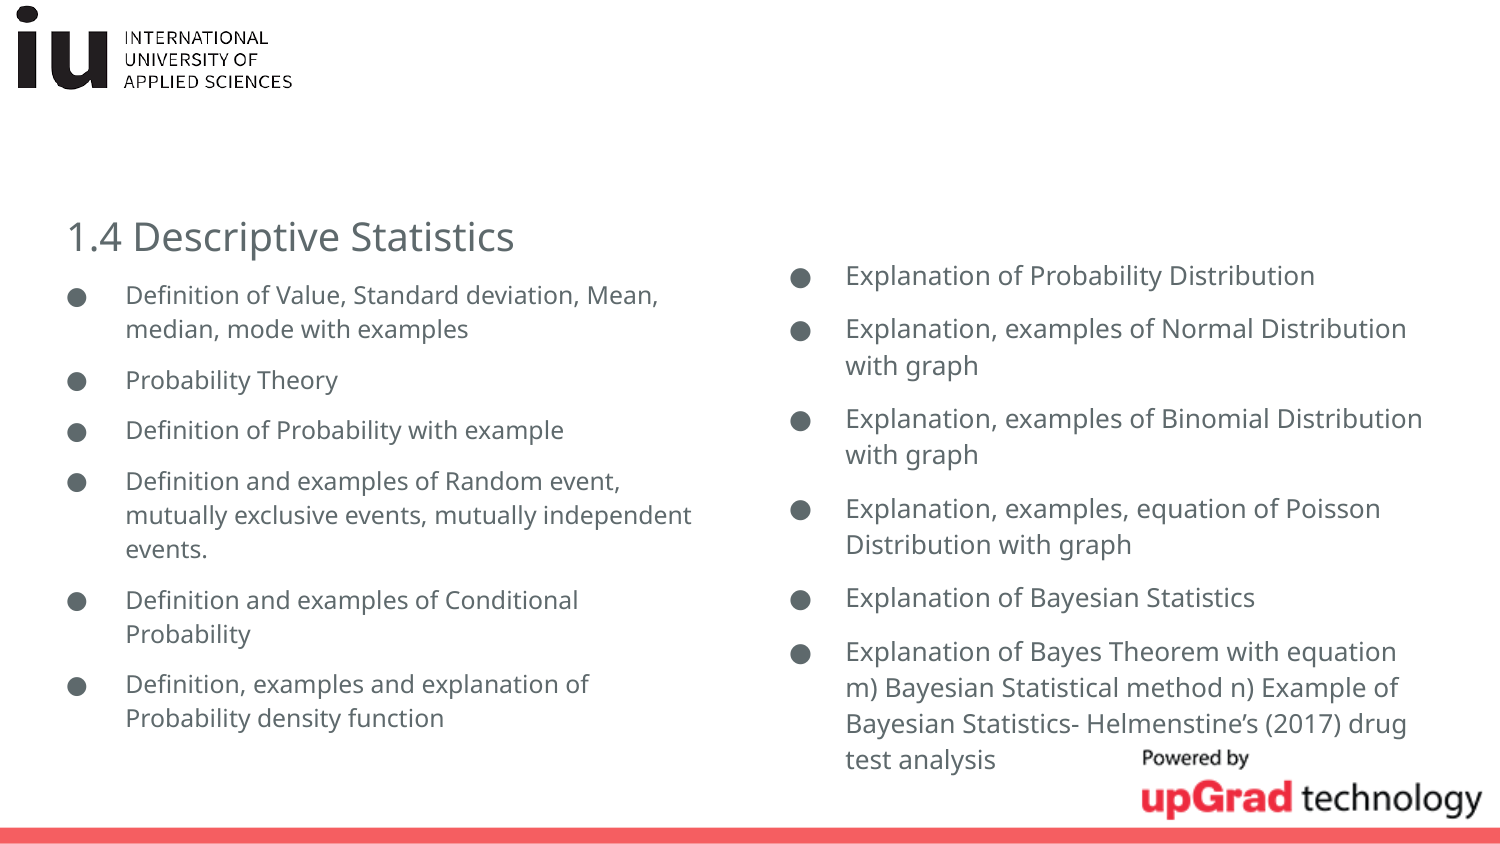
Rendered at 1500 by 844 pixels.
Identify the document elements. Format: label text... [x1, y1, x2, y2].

text_box Explanation of Probability Distribution Explanation, examples of Normal Distribution with graph Explanation, examples of Binomial Distribution with graph Explanation, examples, equation of Poisson Distribution with graph Explanation of Bayesian Statistics Explanation of Bayes Theorem with equation m) Bayesian Statistical method n) Example of Bayesian Statistics- Helmenstine’s (2017) drug test analysis [774, 239, 1440, 800]
list 1.4 Descriptive Statistics Definition of Value, Standard deviation, Mean, median, mode with examples Probability Theory Definition of Probability with example Definition and examples of Random event, mutually exclusive events, mutually independent events. Definition and examples of Conditional Probability Definition, examples and explanation of Probability density function [51, 189, 717, 750]
picture [1124, 718, 1500, 844]
picture [12, 0, 296, 122]
